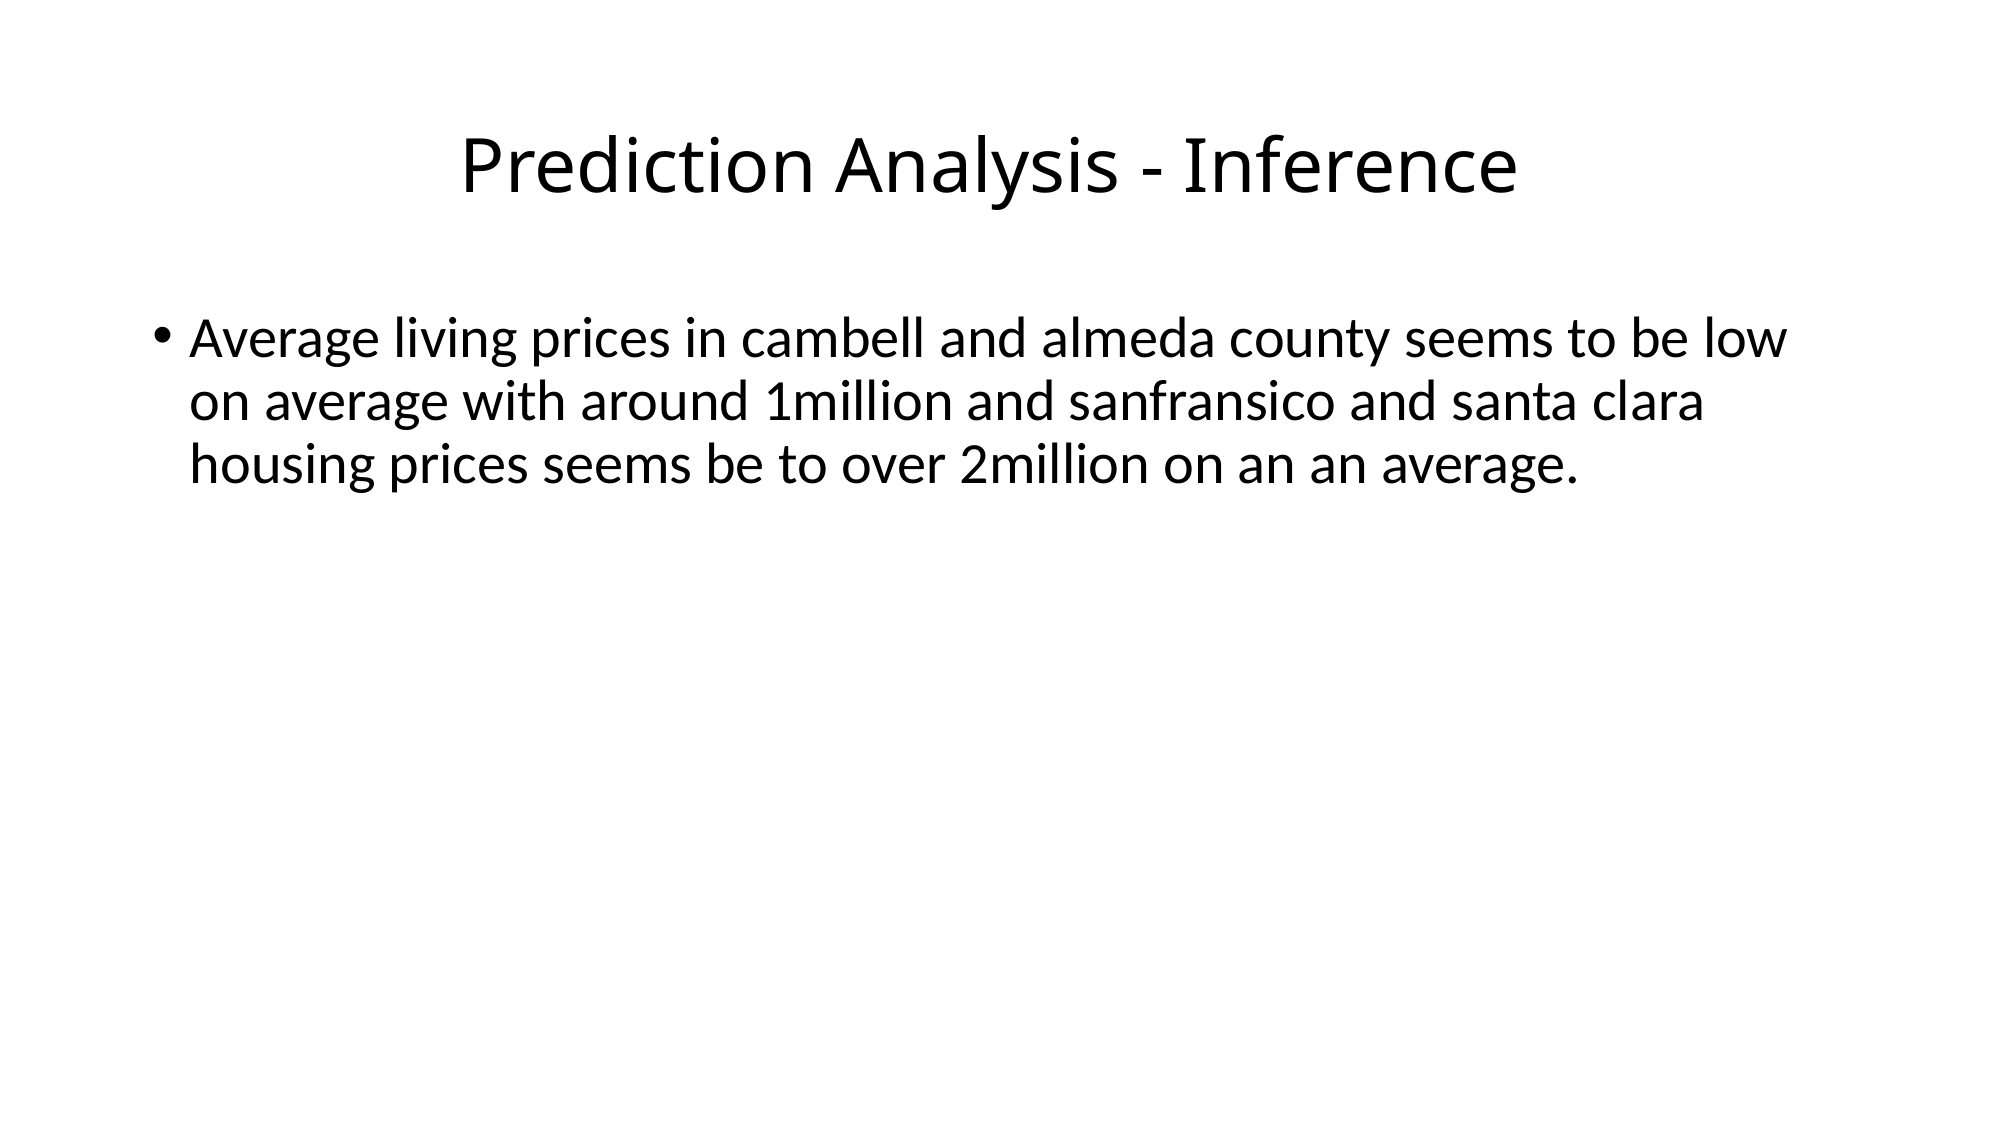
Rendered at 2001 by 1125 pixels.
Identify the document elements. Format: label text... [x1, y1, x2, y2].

title Prediction Analysis - Inference [137, 59, 1863, 278]
list Average living prices in cambell and almeda county seems to be low on average with around 1million and sanfransico and santa clara housing prices seems be to over 2million on an an average. [137, 299, 1863, 1014]
